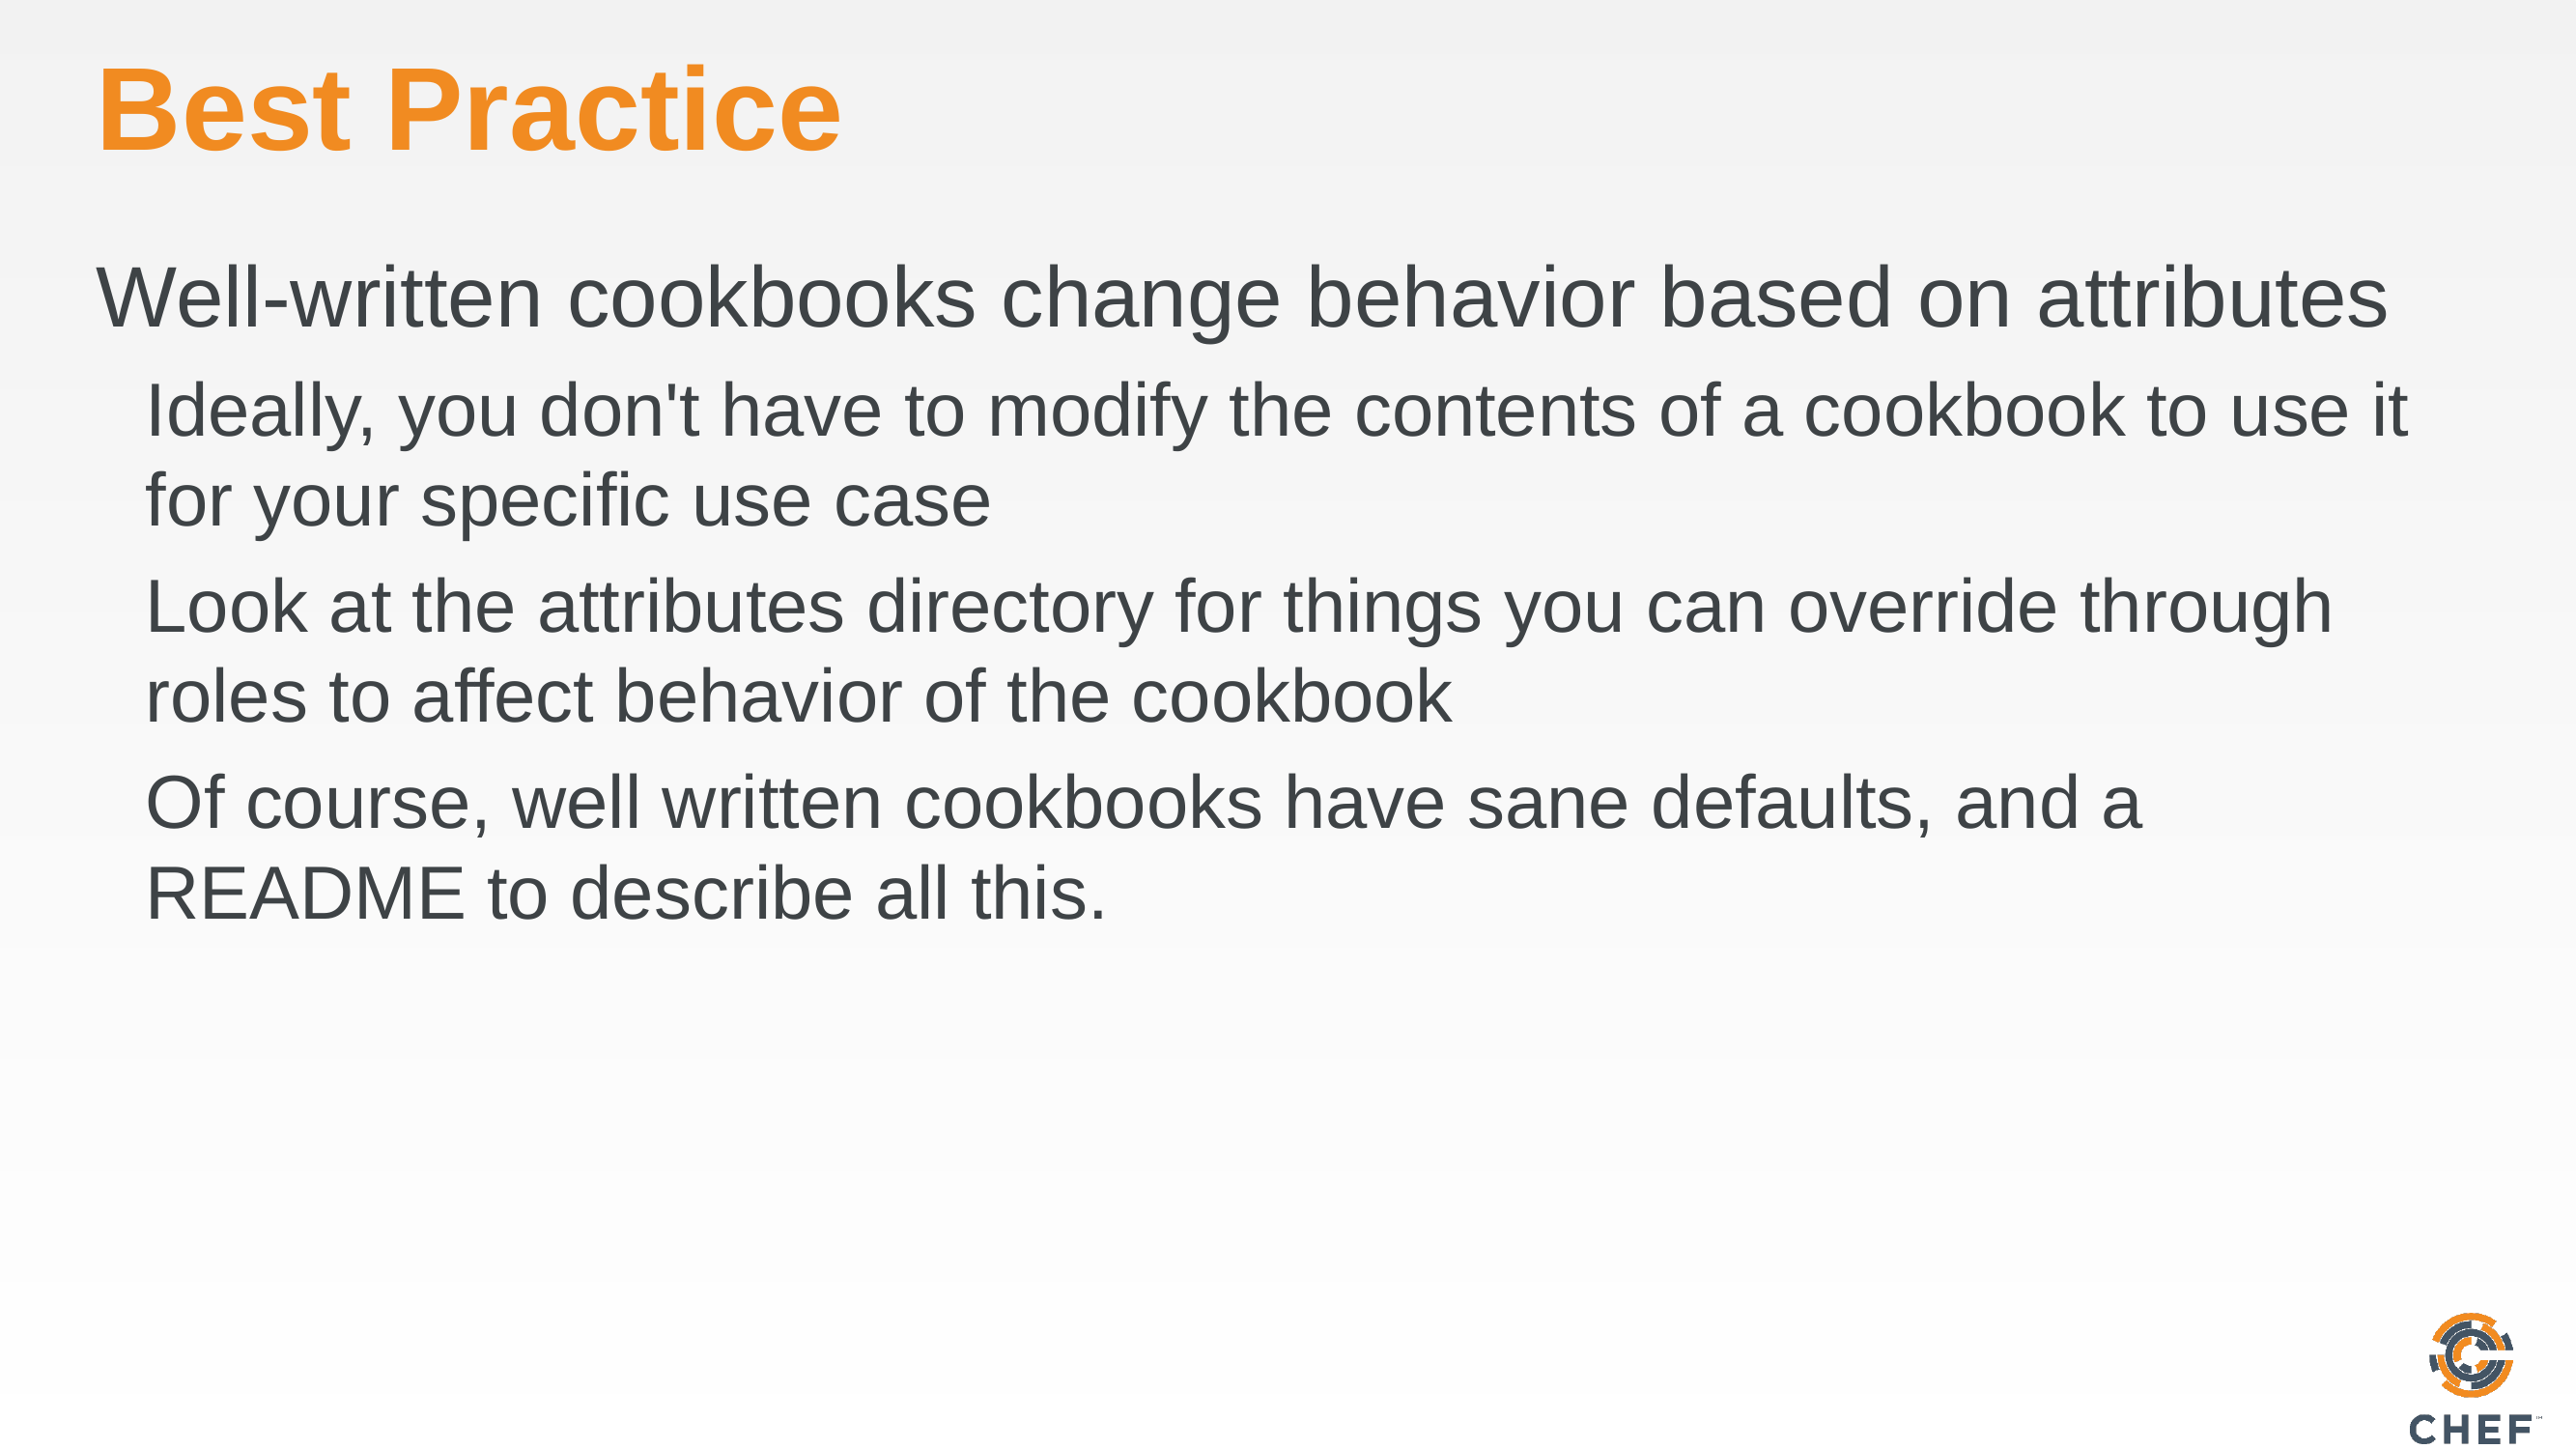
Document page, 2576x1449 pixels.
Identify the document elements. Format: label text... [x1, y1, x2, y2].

picture [2399, 1295, 2550, 1449]
list Well-written cookbooks change behavior based on attributes Ideally, you don't have to modify the contents of a cookbook to use it for your specific use case Look at the attributes directory for things you can override through roles to affect behavior of the cookbook Of course, well written cookbooks have sane defaults, and a README to describe all this. [96, 241, 2464, 1352]
title Best Practice [96, 48, 2463, 180]
